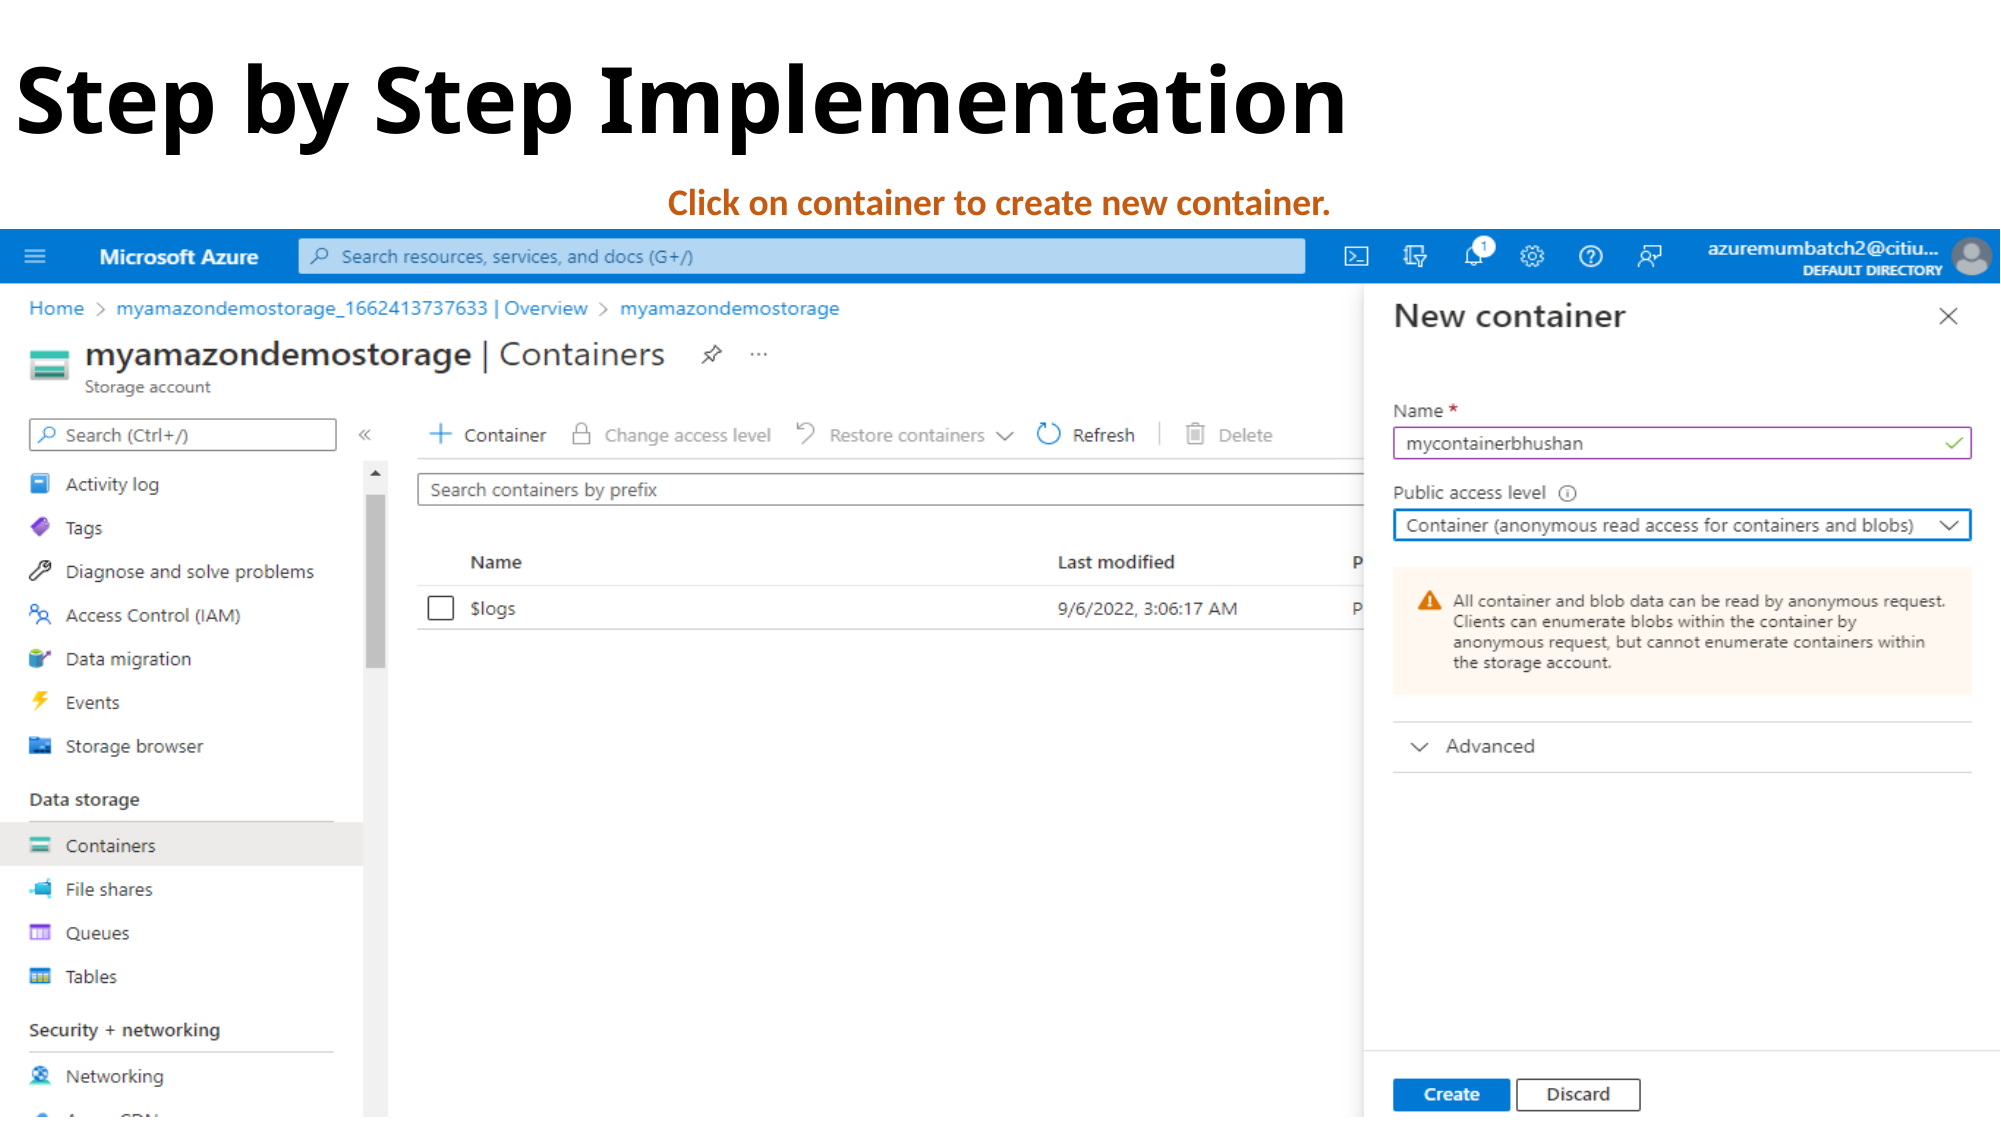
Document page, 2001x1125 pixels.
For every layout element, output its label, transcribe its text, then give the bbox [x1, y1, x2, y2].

text_box Click on container to create new container. [0, 147, 2000, 229]
picture [0, 229, 2000, 1117]
title Step by Step Implementation [0, 0, 1725, 147]
